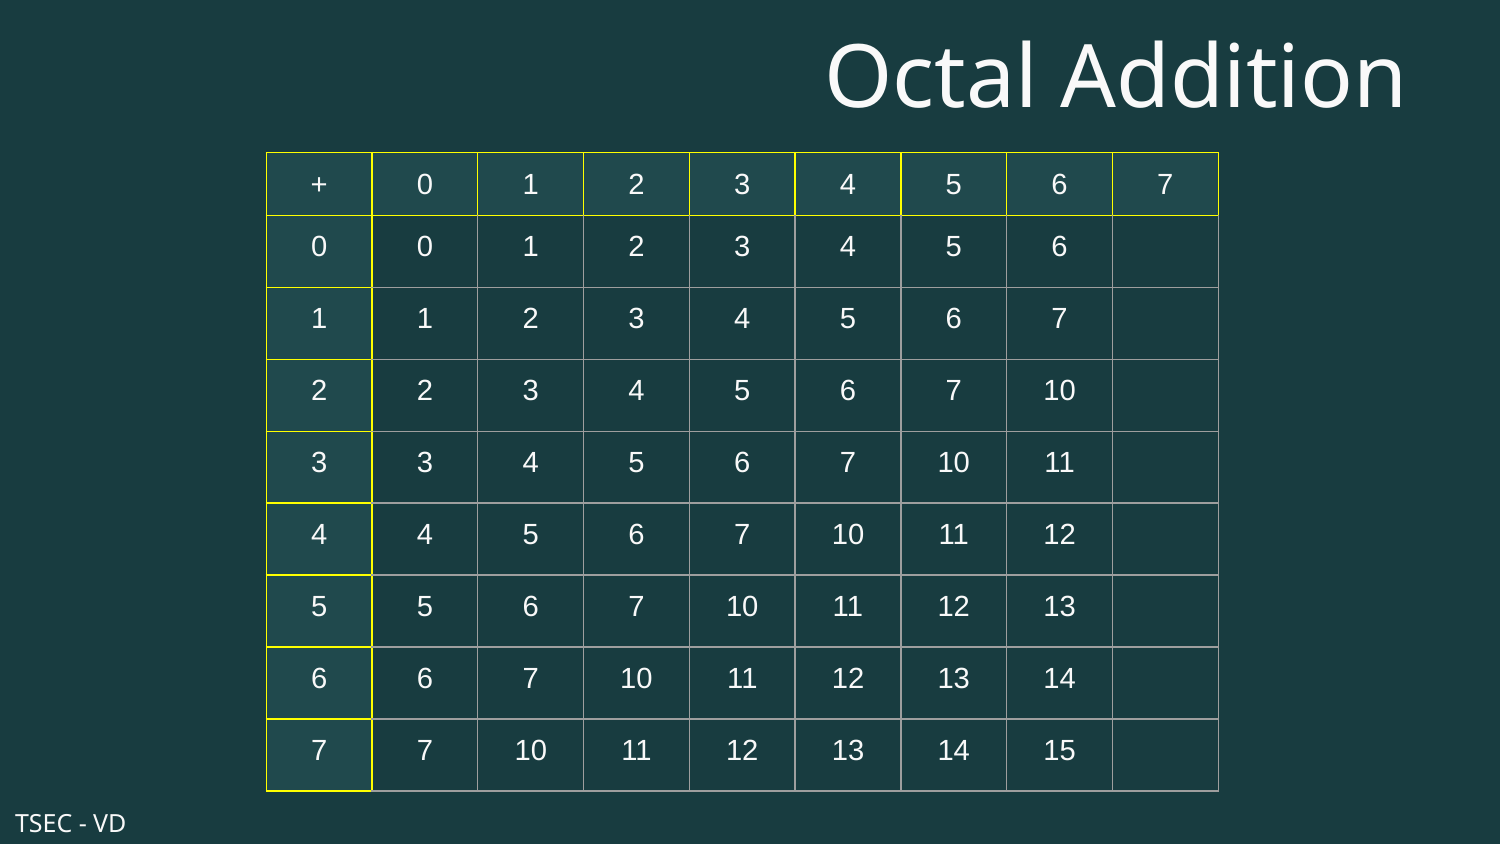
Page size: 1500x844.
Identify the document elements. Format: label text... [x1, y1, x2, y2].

table_cell 2 [267, 360, 371, 431]
table_cell 10 [902, 432, 1006, 502]
table_cell 0 [373, 216, 477, 287]
table_cell 10 [478, 720, 583, 790]
table_cell 6 [690, 432, 794, 502]
table_cell 3 [267, 432, 371, 502]
table_cell 11 [796, 576, 900, 646]
table_cell 2 [478, 288, 583, 359]
table_cell 6 [584, 504, 689, 574]
table_cell 6 [902, 288, 1006, 359]
table_cell 5 [373, 576, 477, 646]
table_cell 14 [902, 720, 1006, 790]
table_cell 10 [690, 576, 794, 646]
table_cell 5 [584, 432, 689, 502]
table_header 1 [478, 153, 583, 215]
table_cell 1 [373, 288, 477, 359]
table_cell [1113, 432, 1218, 502]
table_cell 4 [478, 432, 583, 502]
table_cell 13 [902, 648, 1006, 718]
table_cell 6 [478, 576, 583, 646]
table_cell 15 [1007, 720, 1112, 790]
table_cell 11 [902, 504, 1006, 574]
table_cell 11 [690, 648, 794, 718]
table_cell [1113, 720, 1218, 790]
table_cell 7 [373, 720, 477, 790]
table_header 7 [1113, 153, 1218, 215]
table_cell 0 [267, 216, 371, 287]
table_cell 1 [267, 288, 371, 359]
table_cell 11 [584, 720, 689, 790]
table_cell 6 [796, 360, 900, 431]
table_cell [1113, 288, 1218, 359]
table_cell [1113, 648, 1218, 718]
table_cell 1 [478, 216, 583, 287]
table_cell 5 [478, 504, 583, 574]
table_cell 12 [796, 648, 900, 718]
table_cell 5 [267, 576, 371, 646]
table_cell 12 [902, 576, 1006, 646]
table_cell 3 [478, 360, 583, 431]
table_cell 2 [584, 216, 689, 287]
table_header 0 [373, 153, 477, 215]
table_cell 7 [267, 720, 371, 790]
table_header 3 [690, 153, 794, 215]
table_cell 12 [1007, 504, 1112, 574]
table_cell 4 [690, 288, 794, 359]
table_header 5 [902, 153, 1006, 215]
table_cell 4 [373, 504, 477, 574]
table_cell 13 [1007, 576, 1112, 646]
table_cell 7 [478, 648, 583, 718]
table_cell [1113, 504, 1218, 574]
table_cell 11 [1007, 432, 1112, 502]
table_cell 7 [796, 432, 900, 502]
table_cell 7 [584, 576, 689, 646]
table_cell 6 [1007, 216, 1112, 287]
table_cell 3 [373, 432, 477, 502]
table_cell [1113, 216, 1218, 287]
table_cell 10 [584, 648, 689, 718]
title Octal Addition [799, 25, 1433, 122]
table_cell 14 [1007, 648, 1112, 718]
table_cell 4 [267, 504, 371, 574]
table_header 6 [1007, 153, 1112, 215]
table_cell [1113, 576, 1218, 646]
table_cell 5 [902, 216, 1006, 287]
table_cell 7 [902, 360, 1006, 431]
table_cell 3 [584, 288, 689, 359]
table_cell 10 [1007, 360, 1112, 431]
table_cell 6 [373, 648, 477, 718]
table_header 2 [584, 153, 689, 215]
table_cell 12 [690, 720, 794, 790]
table_cell 10 [796, 504, 900, 574]
table_cell 4 [584, 360, 689, 431]
table_cell 5 [796, 288, 900, 359]
table_cell 7 [1007, 288, 1112, 359]
table_cell 4 [796, 216, 900, 287]
table_cell 6 [267, 648, 371, 718]
table_cell 3 [690, 216, 794, 287]
table_cell 2 [373, 360, 477, 431]
table_cell [1113, 360, 1218, 431]
table_cell 13 [796, 720, 900, 790]
table_header + [267, 153, 371, 215]
table_cell 7 [690, 504, 794, 574]
table_header 4 [796, 153, 900, 215]
table_cell 5 [690, 360, 794, 431]
